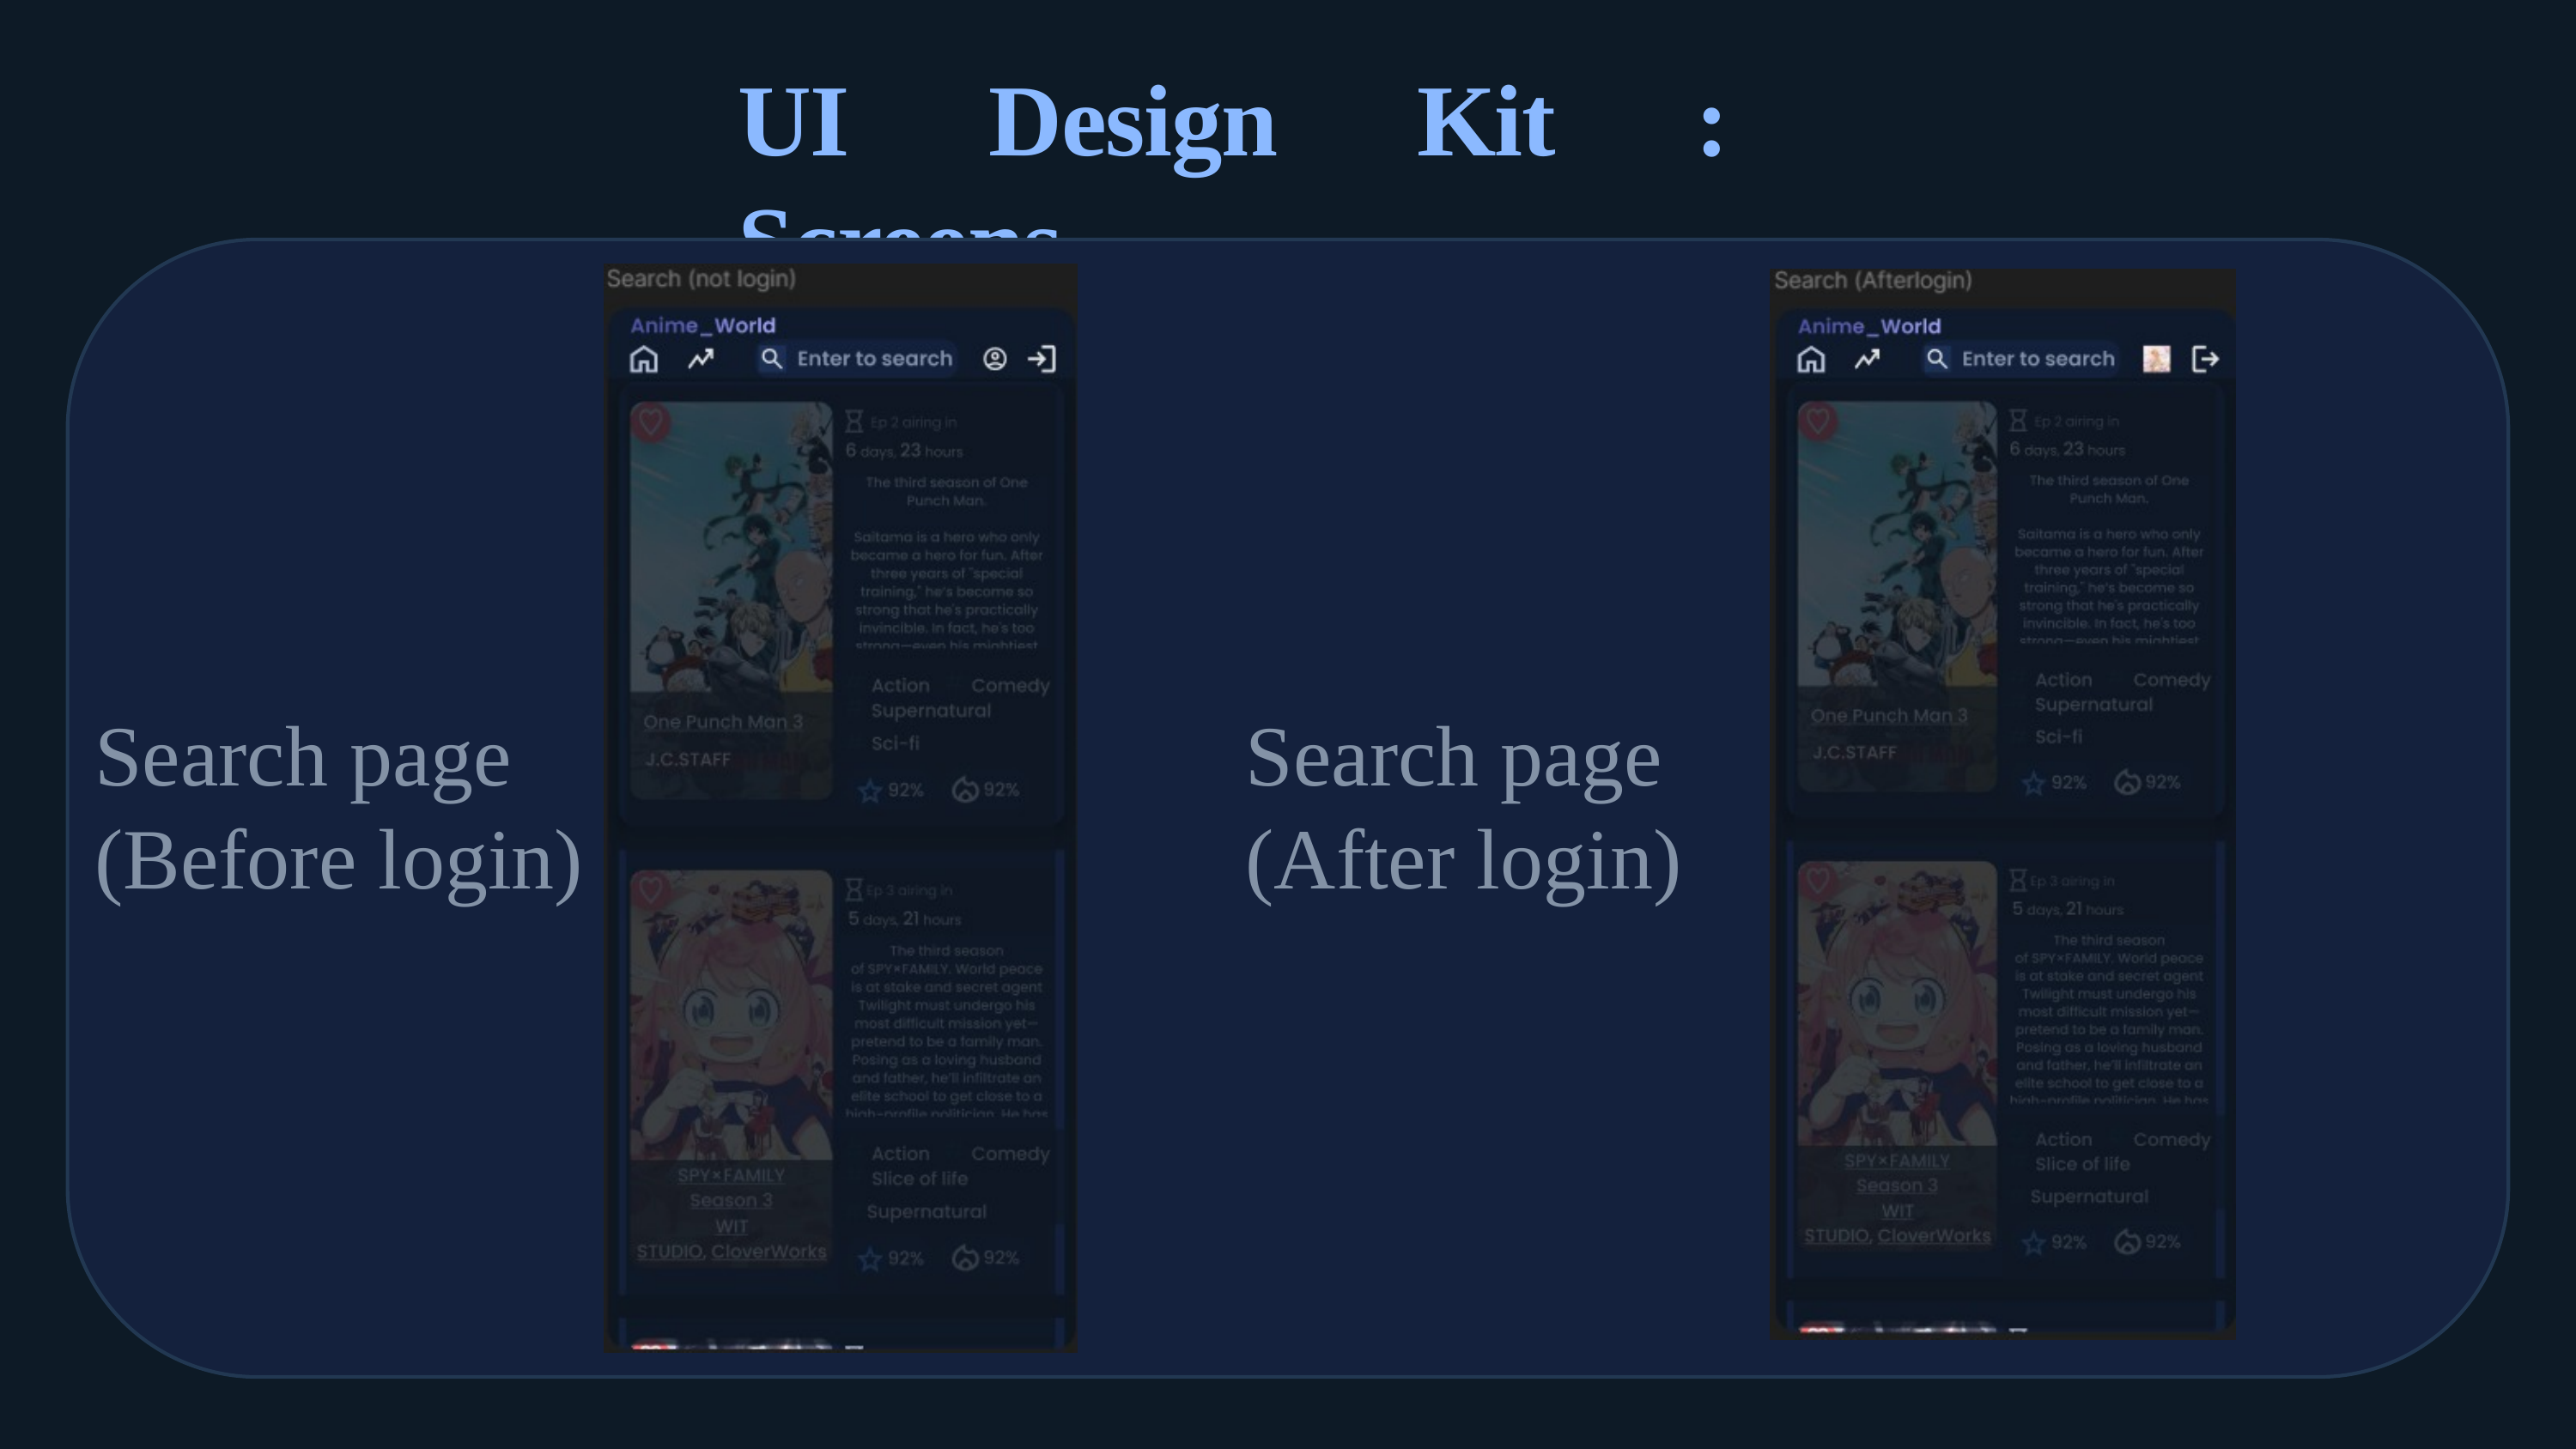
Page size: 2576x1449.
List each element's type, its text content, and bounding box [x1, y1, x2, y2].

text_box UI Design Kit : Screens [725, 46, 1741, 237]
picture [603, 264, 1078, 1353]
picture [1770, 268, 2236, 1340]
text_box [65, 237, 2511, 1379]
text_box Search page (After login) [1232, 694, 1759, 912]
text_box Search page (Before login) [82, 694, 598, 912]
